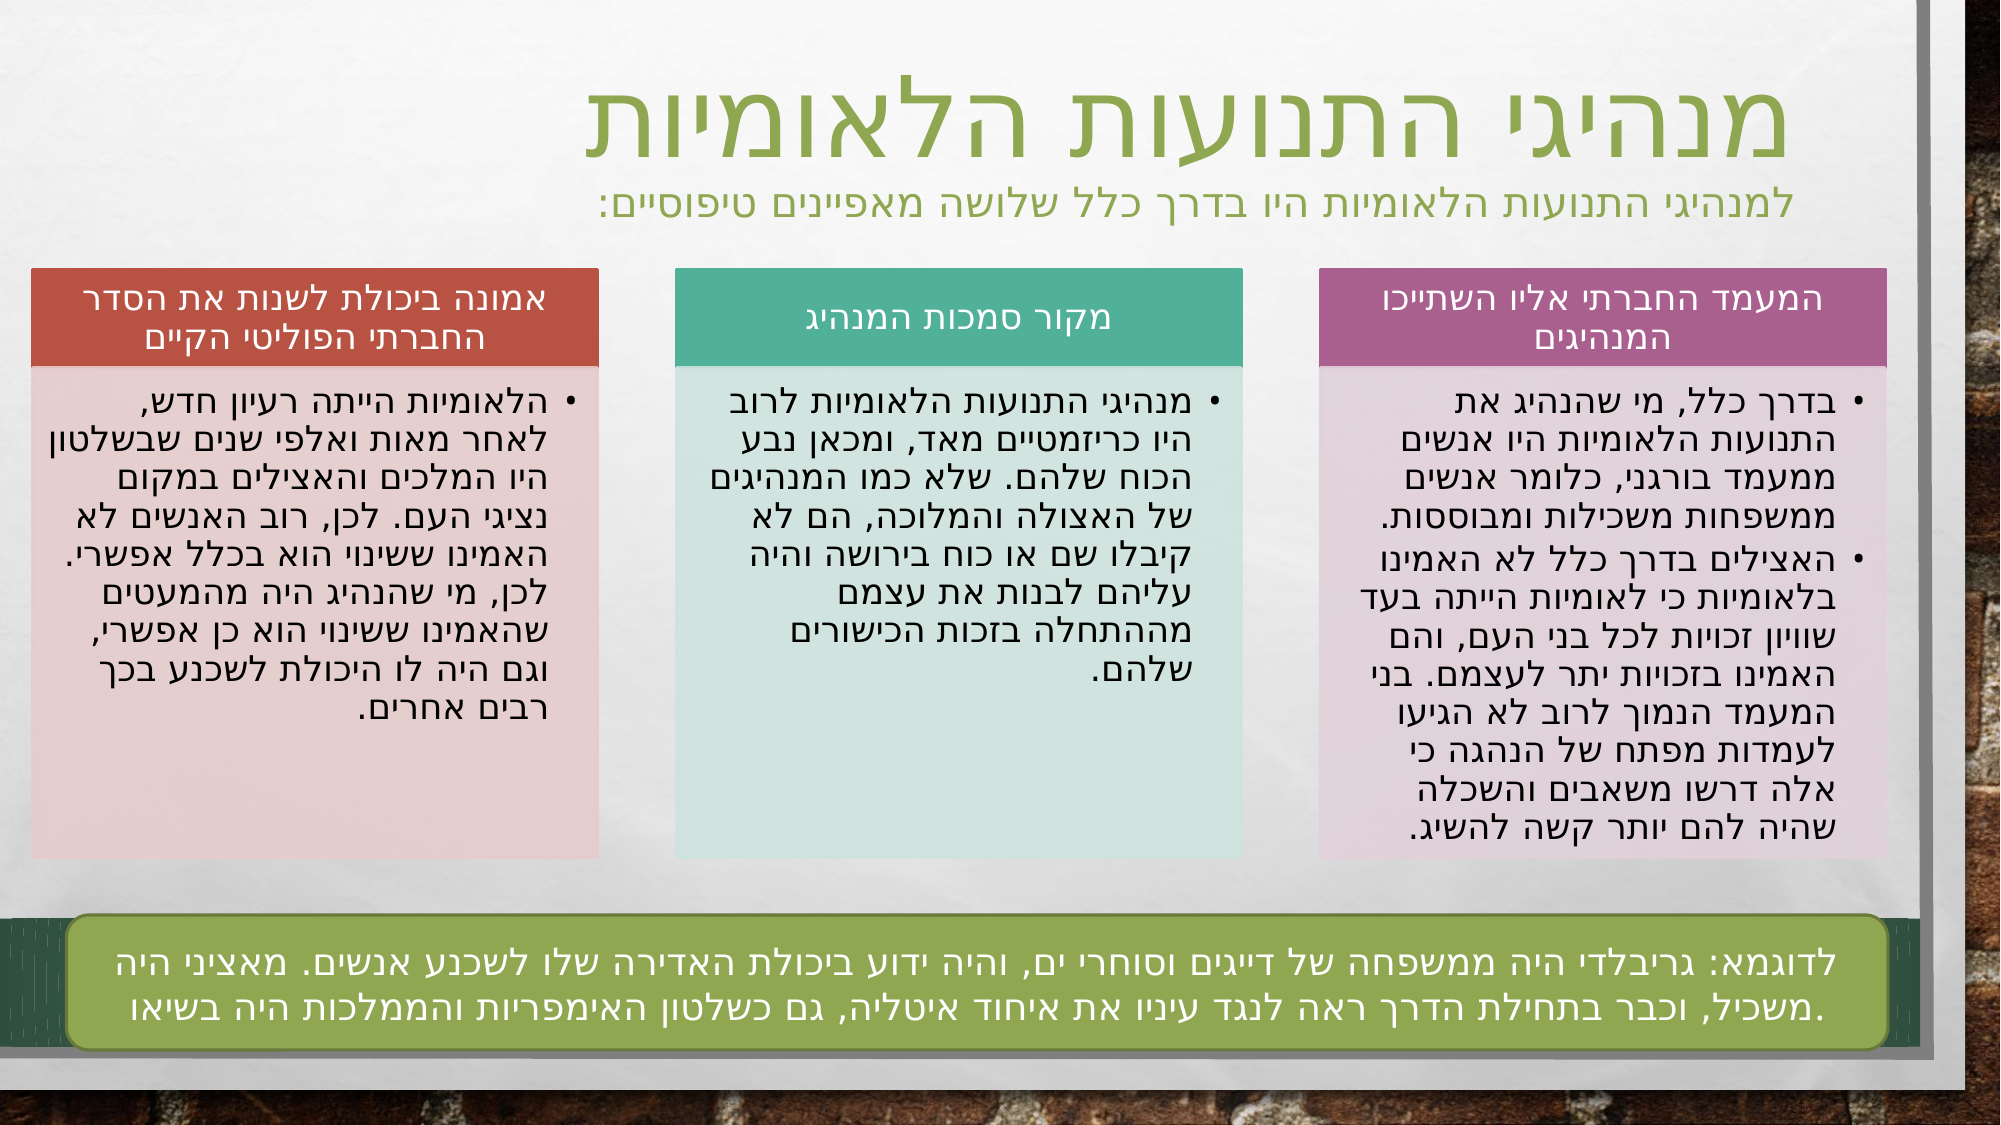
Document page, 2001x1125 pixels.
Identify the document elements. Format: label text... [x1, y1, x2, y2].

picture [0, 0, 1919, 918]
picture [0, 0, 2001, 1125]
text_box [32, 269, 1886, 858]
text_box לדוגמא: גריבלדי היה ממשפחה של דייגים וסוחרי ים, והיה ידוע ביכולת האדירה שלו לשכנע אנשים. מאציני היה משכיל, וכבר בתחילת הדרך ראה לנגד עיניו את איחוד איטליה, גם כשלטון האימפריות והממלכות היה בשיאו. [66, 914, 1888, 1050]
title מנהיגי התנועות הלאומיות למנהיגי התנועות הלאומיות היו בדרך כלל שלושה מאפיינים טיפוסיים: [106, 48, 1812, 238]
